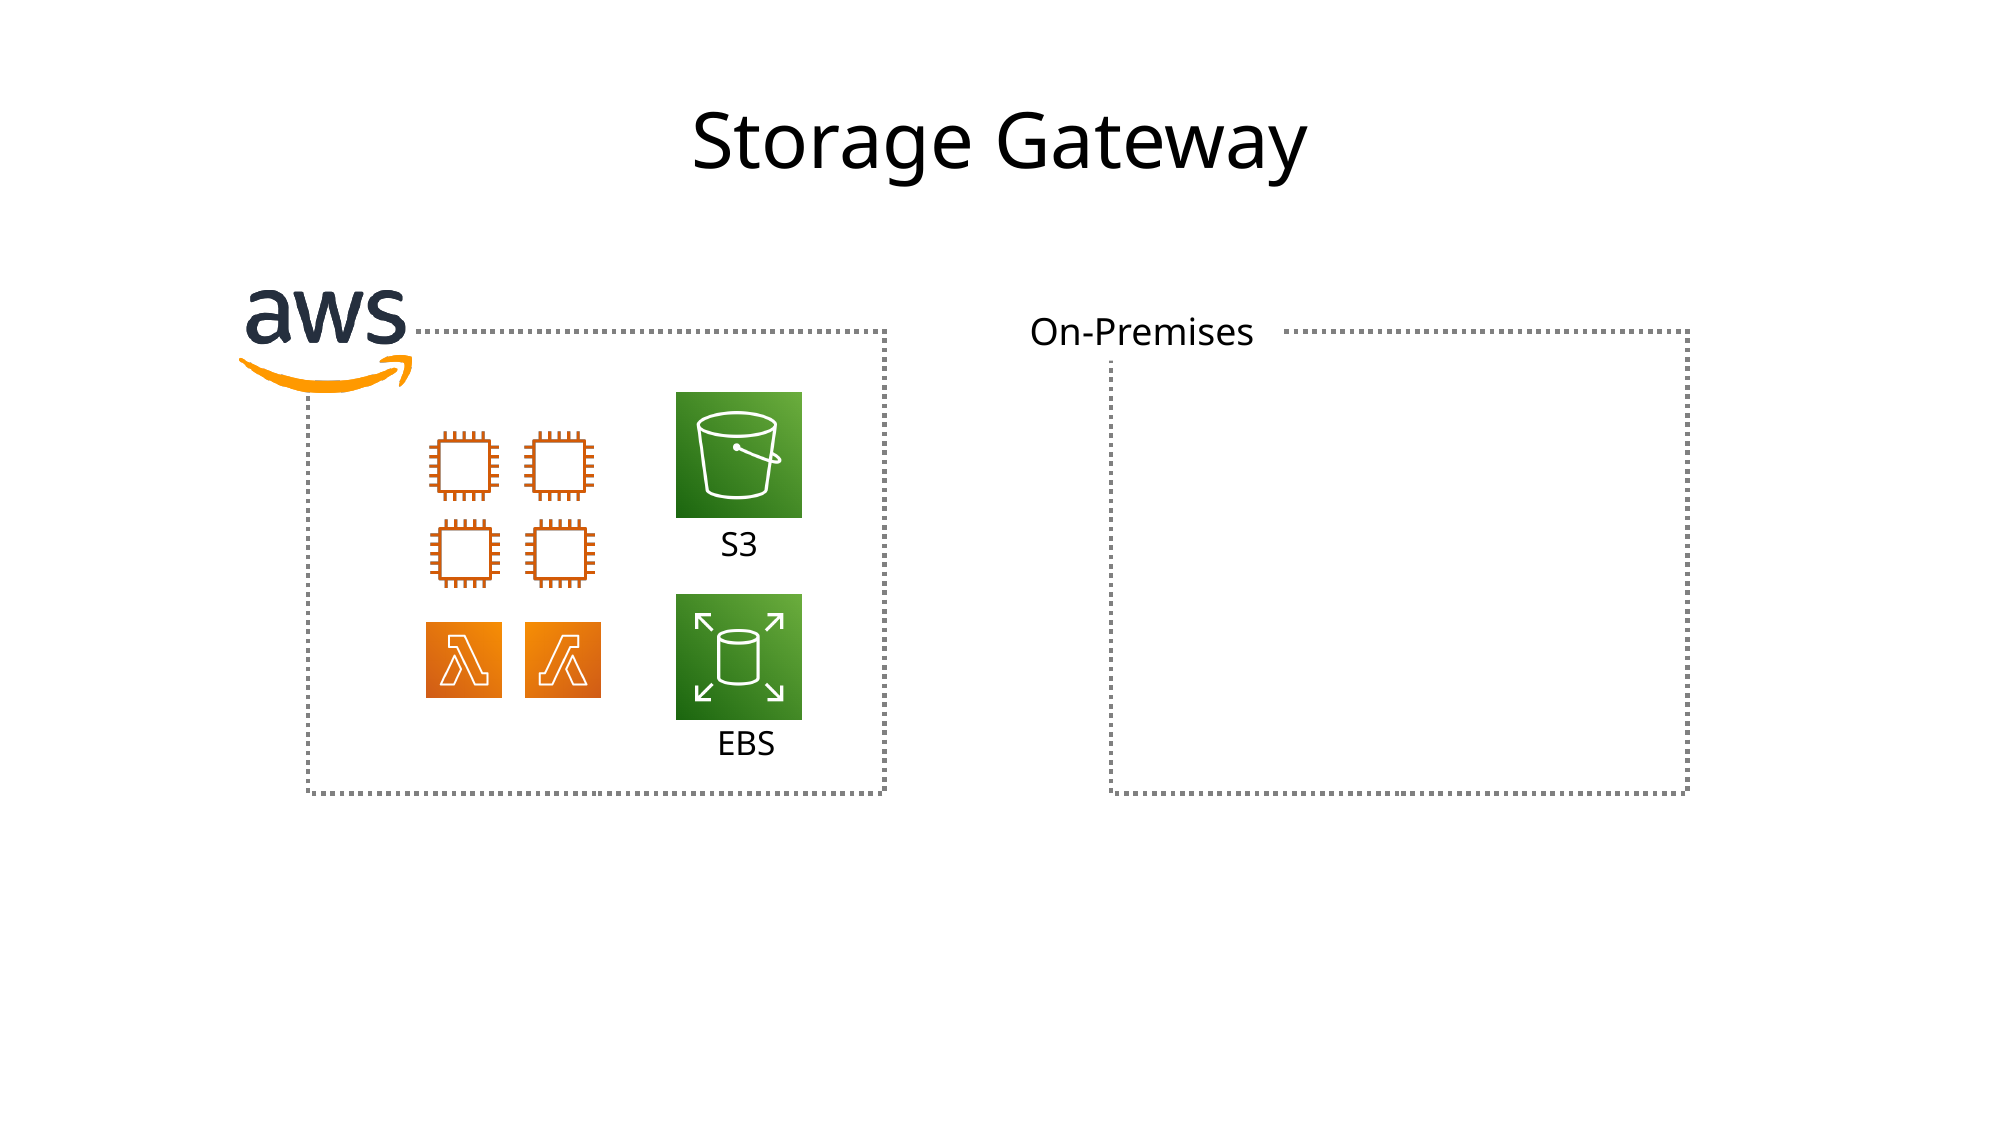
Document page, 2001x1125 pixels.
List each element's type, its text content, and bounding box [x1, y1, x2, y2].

text_box [1110, 330, 1689, 795]
picture [426, 622, 502, 698]
text_box On-Premises [1003, 301, 1282, 361]
picture [427, 515, 503, 591]
picture [676, 594, 802, 720]
text_box [307, 330, 886, 795]
picture [521, 428, 597, 504]
picture [426, 428, 502, 504]
text_box Storage Gateway [137, 93, 1863, 183]
picture [525, 622, 601, 698]
picture [522, 515, 598, 591]
picture [676, 392, 802, 518]
picture [239, 290, 412, 393]
text_box S3 [623, 515, 855, 571]
text_box EBS [630, 714, 862, 770]
